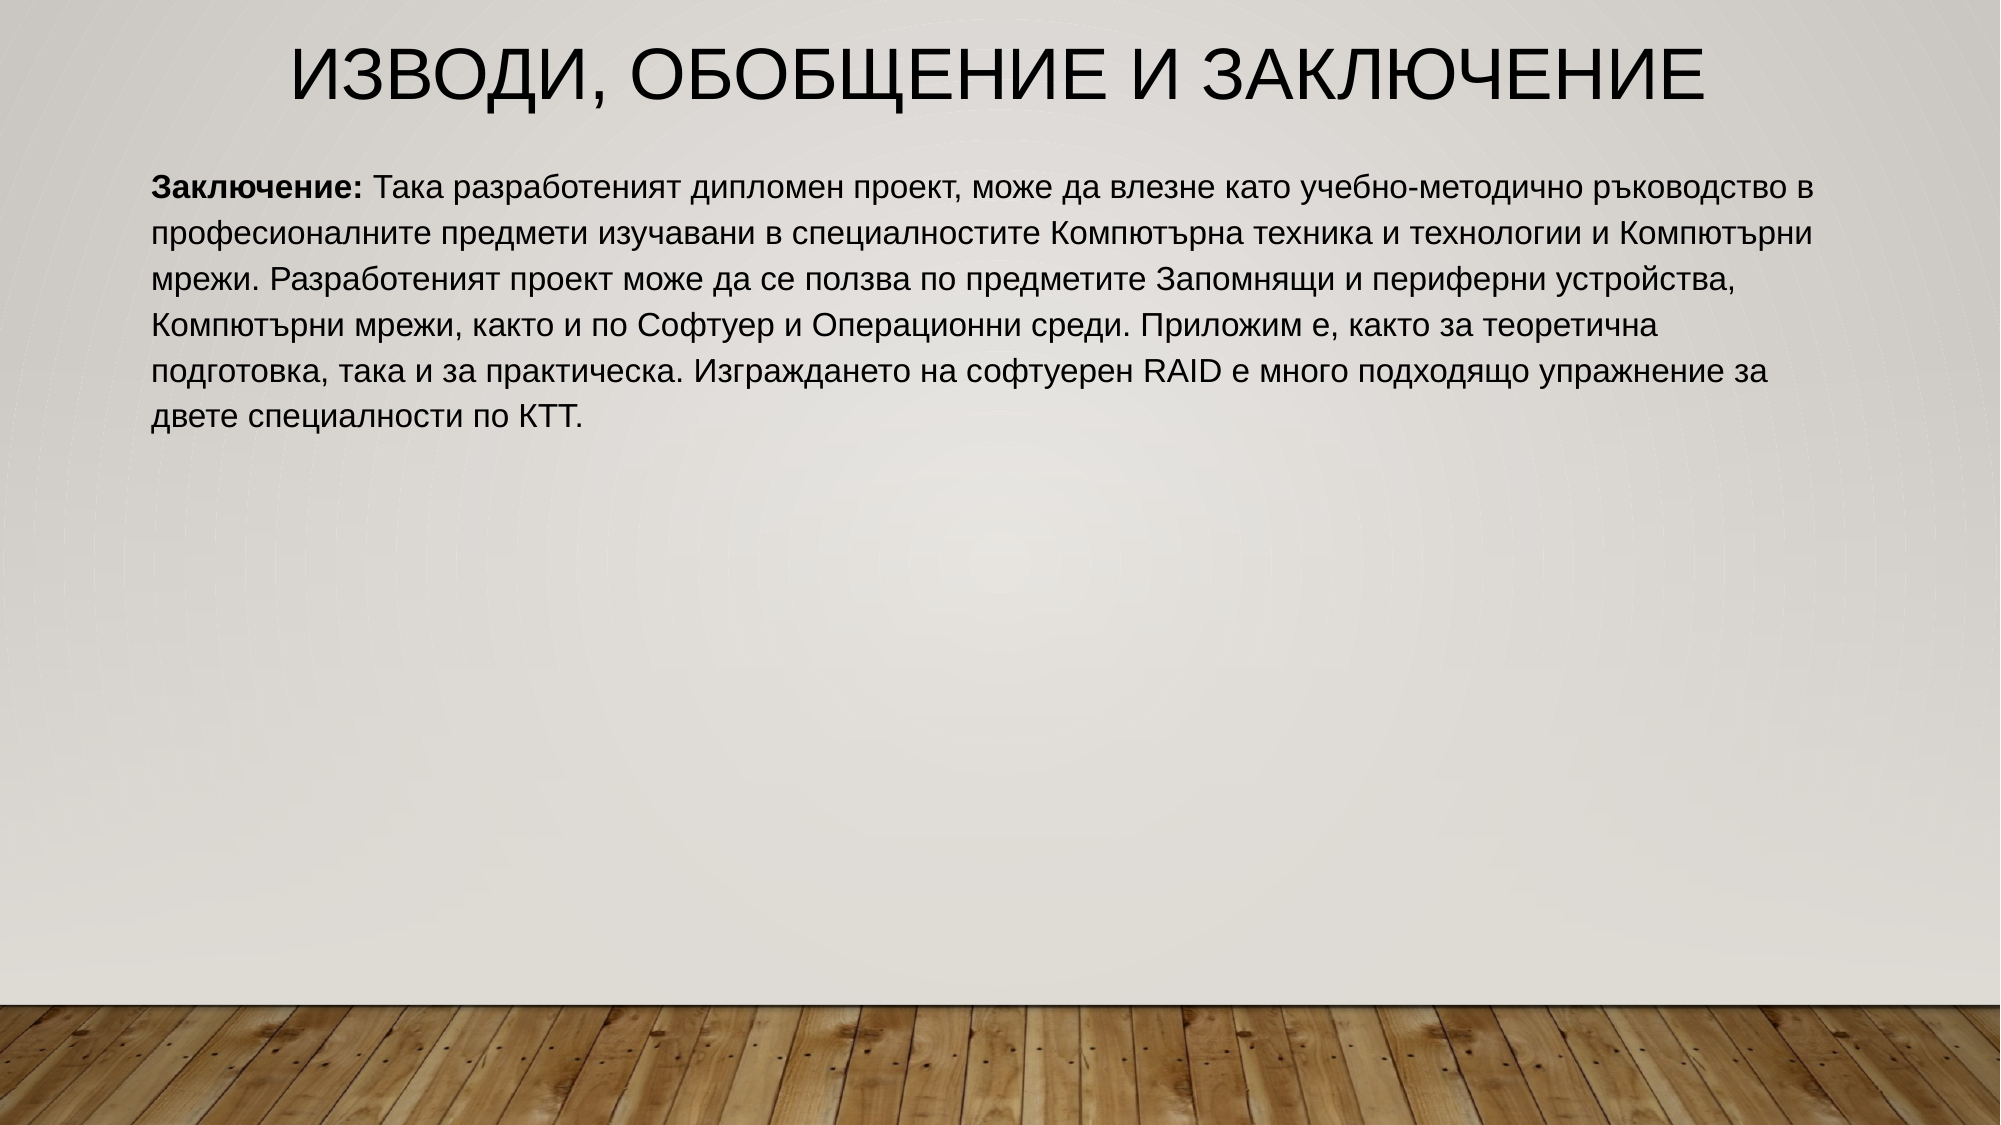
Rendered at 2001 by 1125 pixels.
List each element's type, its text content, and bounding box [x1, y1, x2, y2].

title Изводи, обобщение и заключение [136, 0, 1862, 186]
picture [0, 1005, 2000, 1125]
list Заключение: Така разработеният дипломен проект, може да влезне като учебно-методично ръководство в професионалните предмети изучавани в специалностите Компютърна техника и технологии и Компютърни мрежи. Разработеният проект може да се ползва по предметите Запомнящи и периферни устройства, Компютърни мрежи, както и по Софтуер и Операционни среди. Приложим е, както за теоретична подготовка, така и за практическа. Изграждането на софтуерен RAID е много подходящо упражнение за двете специалности по КТТ. [136, 186, 1862, 866]
